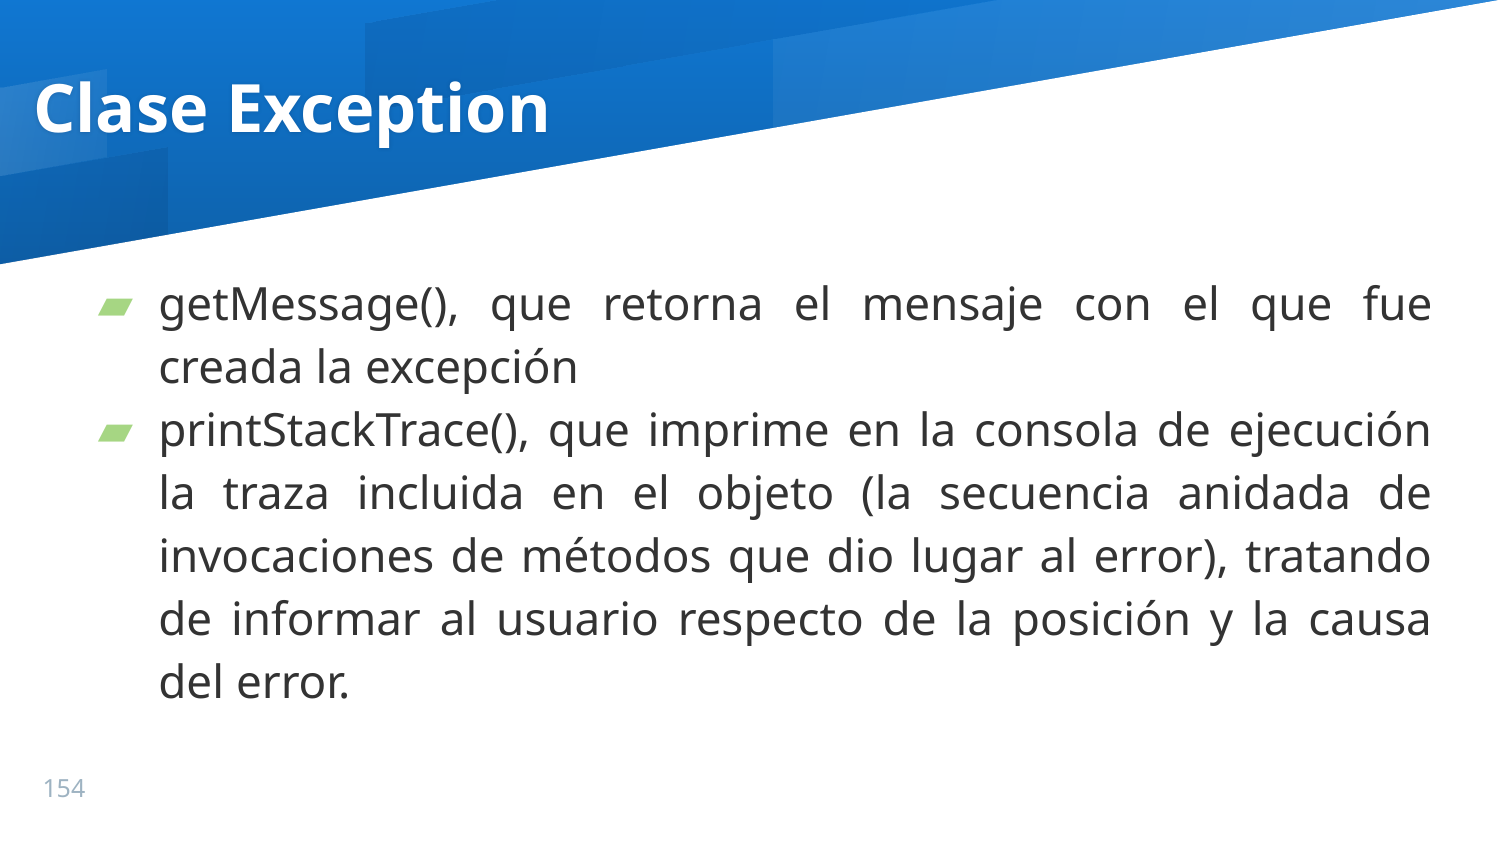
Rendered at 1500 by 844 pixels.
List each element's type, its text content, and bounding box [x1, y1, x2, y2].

list getMessage(), que retorna el mensaje con el que fue creada la excepción printStackTrace(), que imprime en la consola de ejecución la traza incluida en el objeto (la secuencia anidada de invocaciones de métodos que dio lugar al error), tratando de informar al usuario respecto de la posición y la causa del error. [83, 265, 1433, 744]
title Clase Exception [33, 24, 1091, 188]
slide_number 154 [42, 766, 122, 807]
